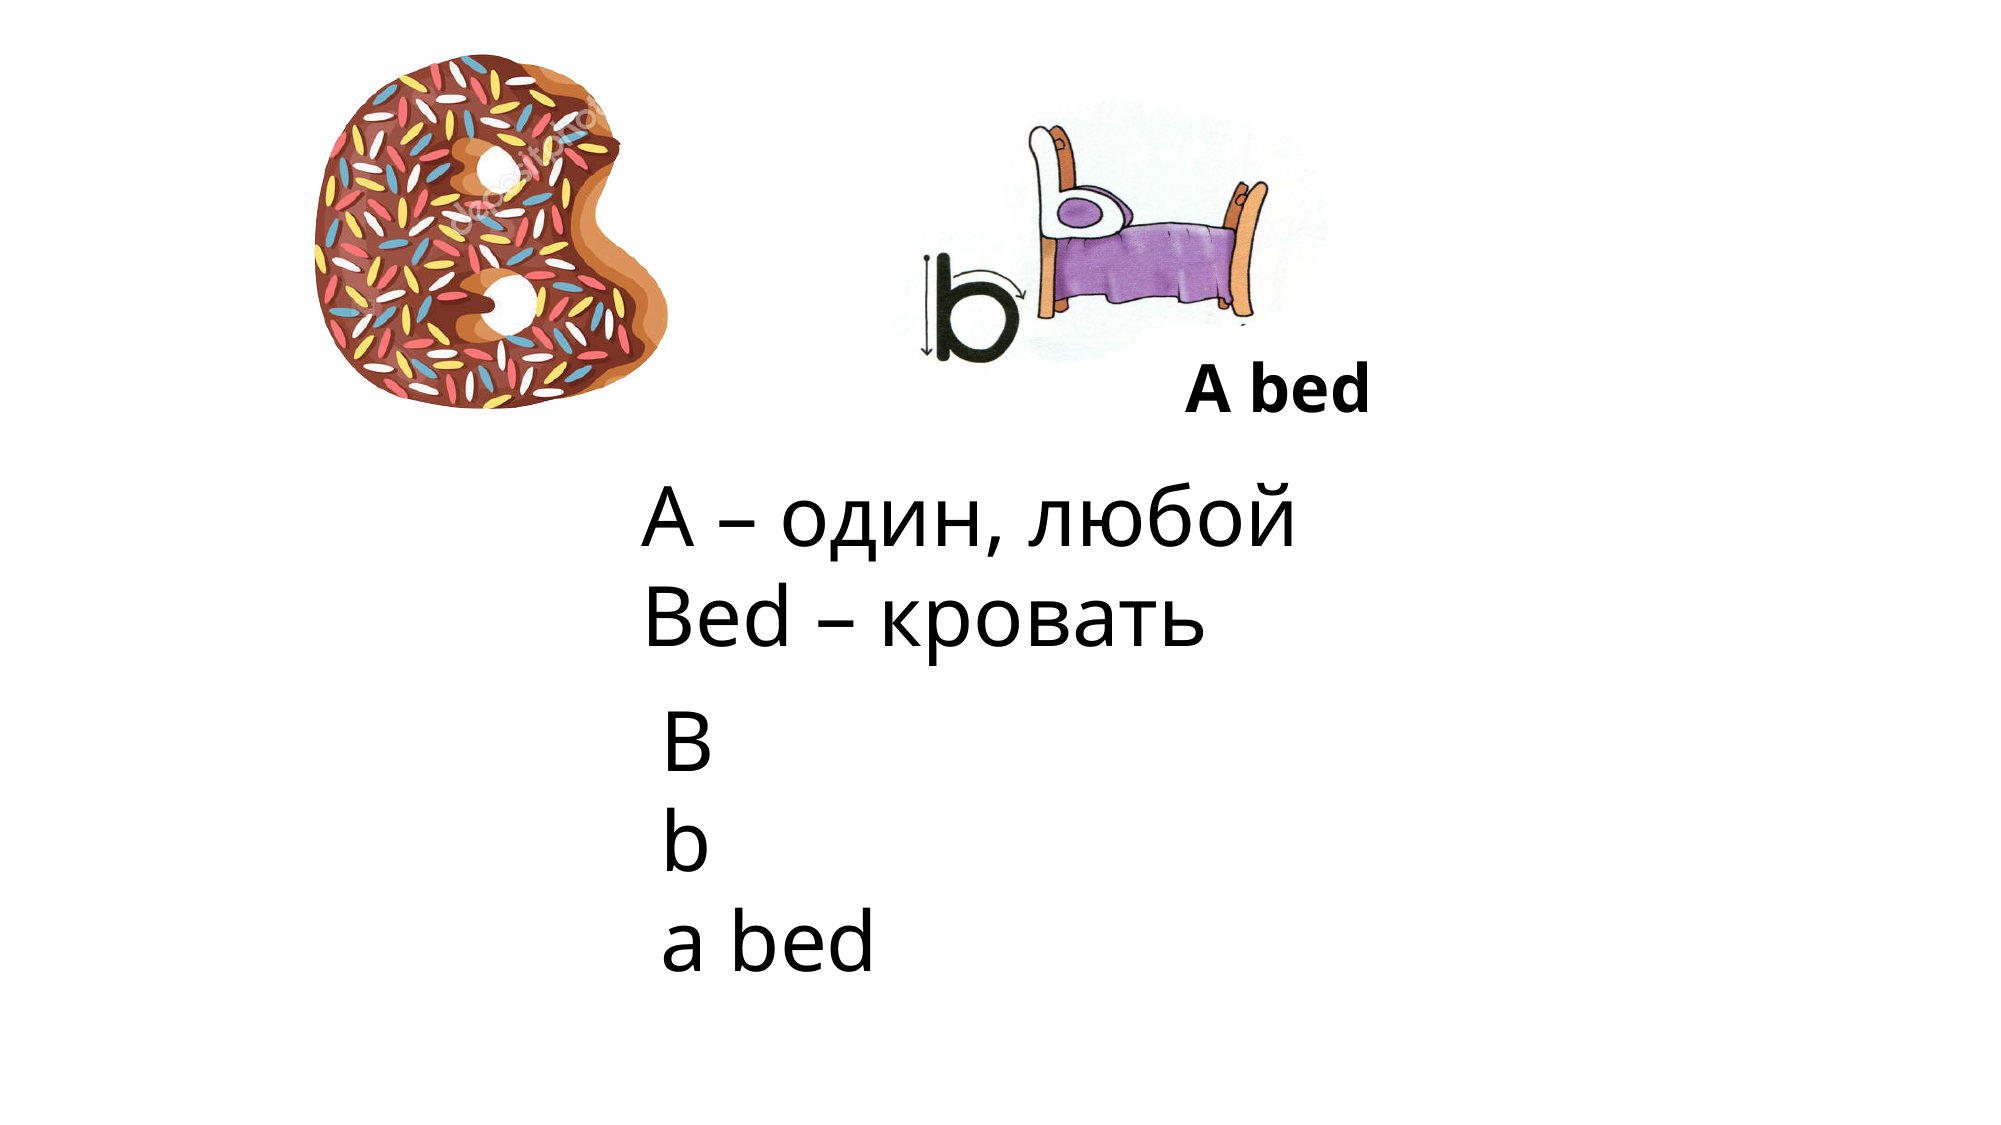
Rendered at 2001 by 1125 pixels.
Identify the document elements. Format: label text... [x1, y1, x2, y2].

picture [314, 54, 668, 409]
picture [893, 101, 1329, 378]
text_box A – один, любой Bed – кровать [626, 456, 1315, 671]
text_box A bed [1170, 338, 1388, 433]
text_box B b a bed [645, 680, 977, 996]
